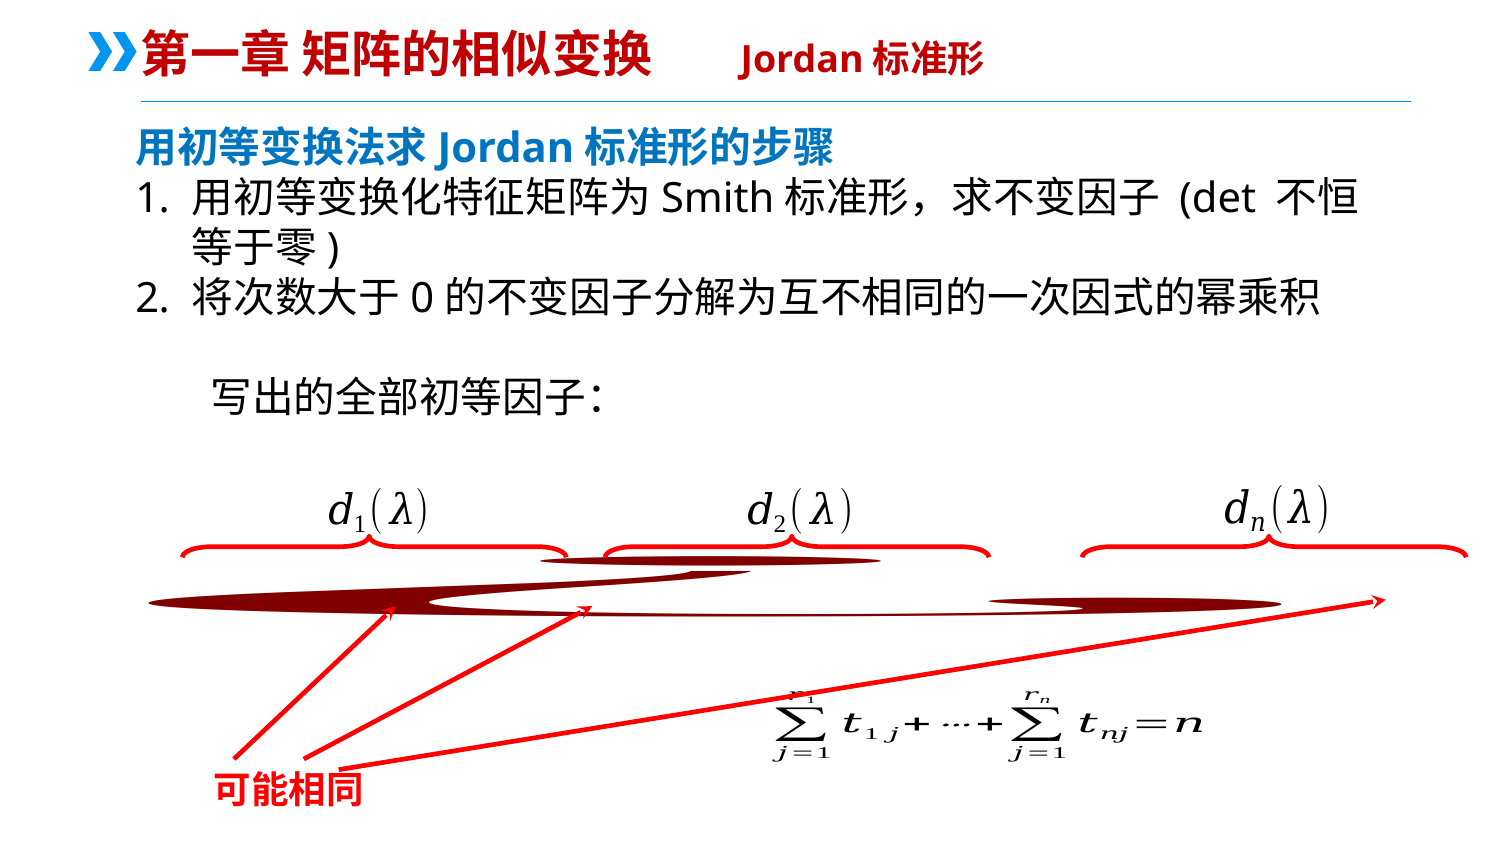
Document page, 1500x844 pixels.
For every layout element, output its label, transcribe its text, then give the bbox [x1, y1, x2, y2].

text_box [111, 30, 139, 73]
text_box 第一章 矩阵的相似变换 Jordan标准形 [140, 20, 1341, 84]
text_box [86, 30, 114, 73]
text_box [13, 481, 1500, 811]
